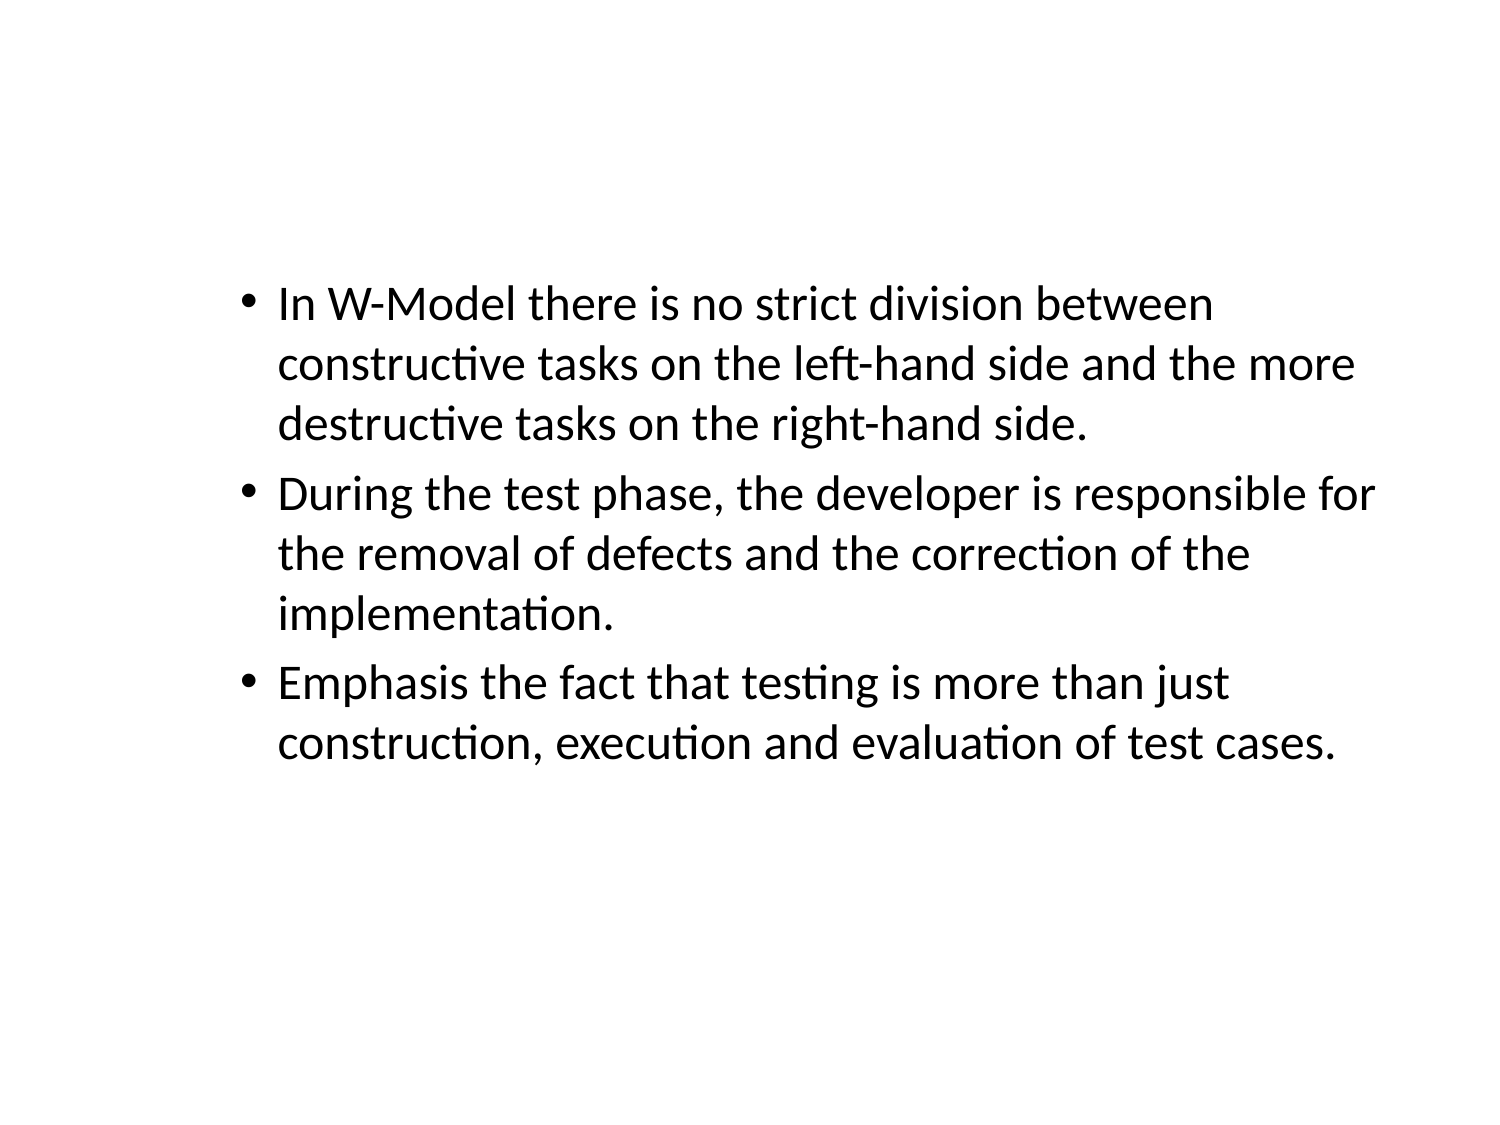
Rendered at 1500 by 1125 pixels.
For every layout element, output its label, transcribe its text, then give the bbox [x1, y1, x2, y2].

list In W-Model there is no strict division between constructive tasks on the left-hand side and the more destructive tasks on the right-hand side. During the test phase, the developer is responsible for the removal of defects and the correction of the implementation. Emphasis the fact that testing is more than just construction, execution and evaluation of test cases. [75, 262, 1425, 1005]
